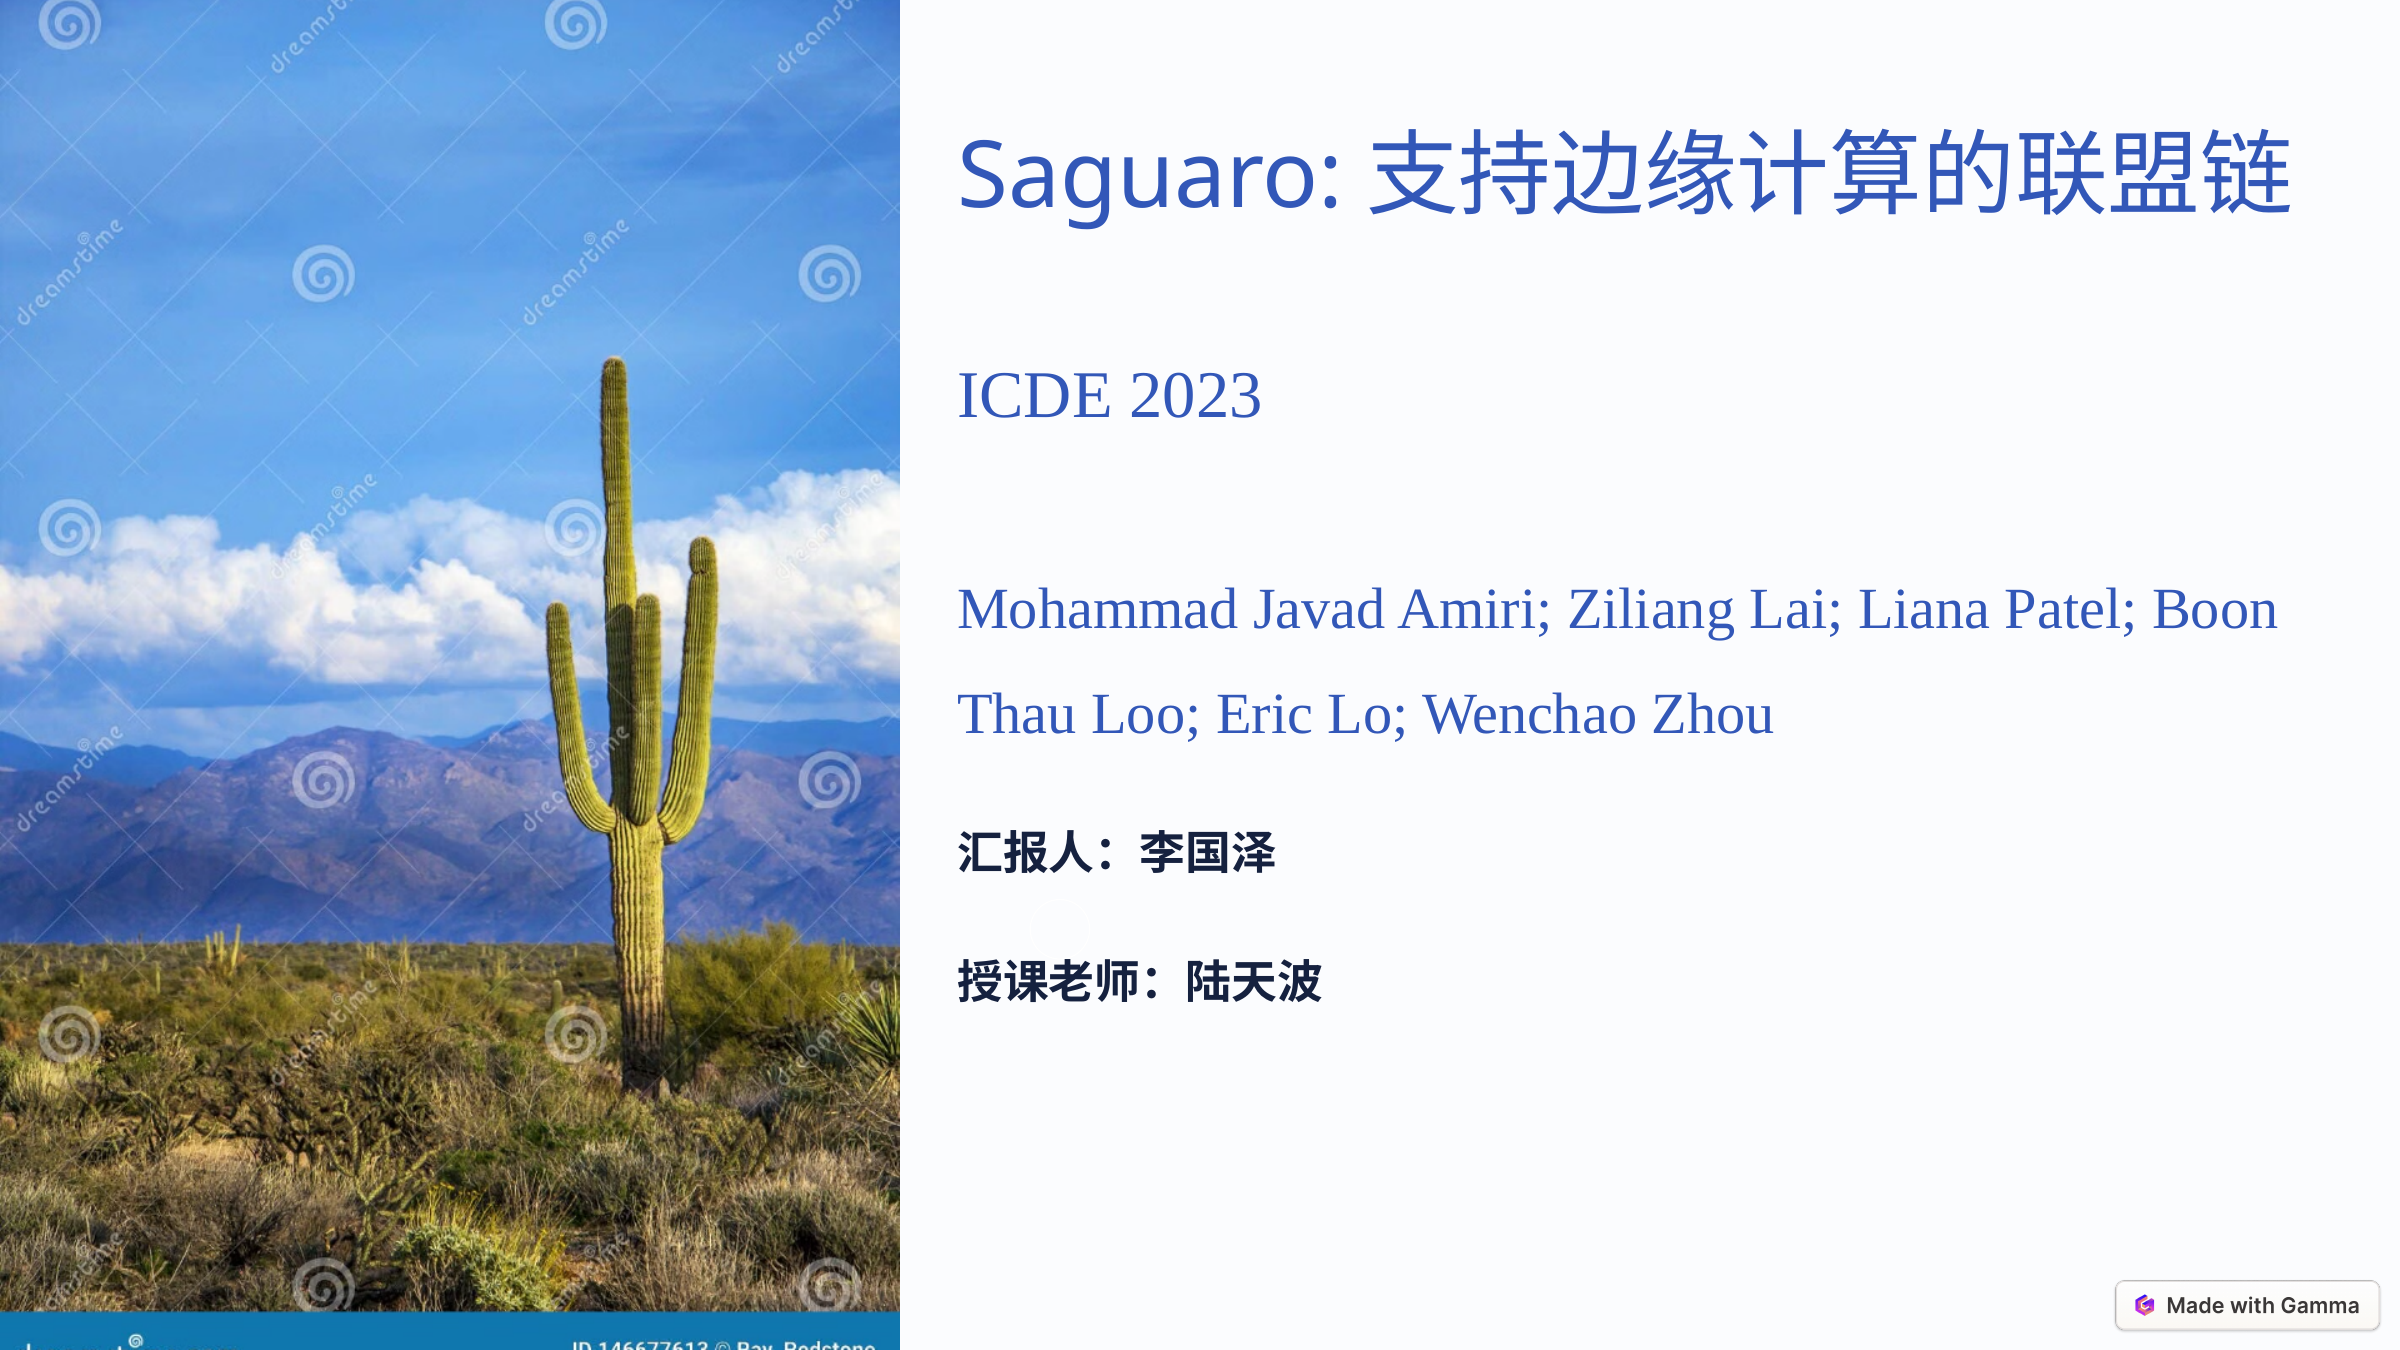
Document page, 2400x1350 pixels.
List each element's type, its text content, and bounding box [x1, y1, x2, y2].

text_box ICDE 2023 Mohammad Javad Amiri; Ziliang Lai; Liana Patel; Boon Thau Loo; Eric Lo; Wenchao Zhou [957, 315, 2339, 719]
picture [2106, 1271, 2389, 1339]
picture [85, 1345, 98, 1350]
text_box Saguaro:支持边缘计算的联盟链 [957, 110, 2339, 315]
picture [0, 0, 900, 1350]
text_box 汇报人：李国泽 授课老师：陆天波 [957, 813, 1854, 1037]
